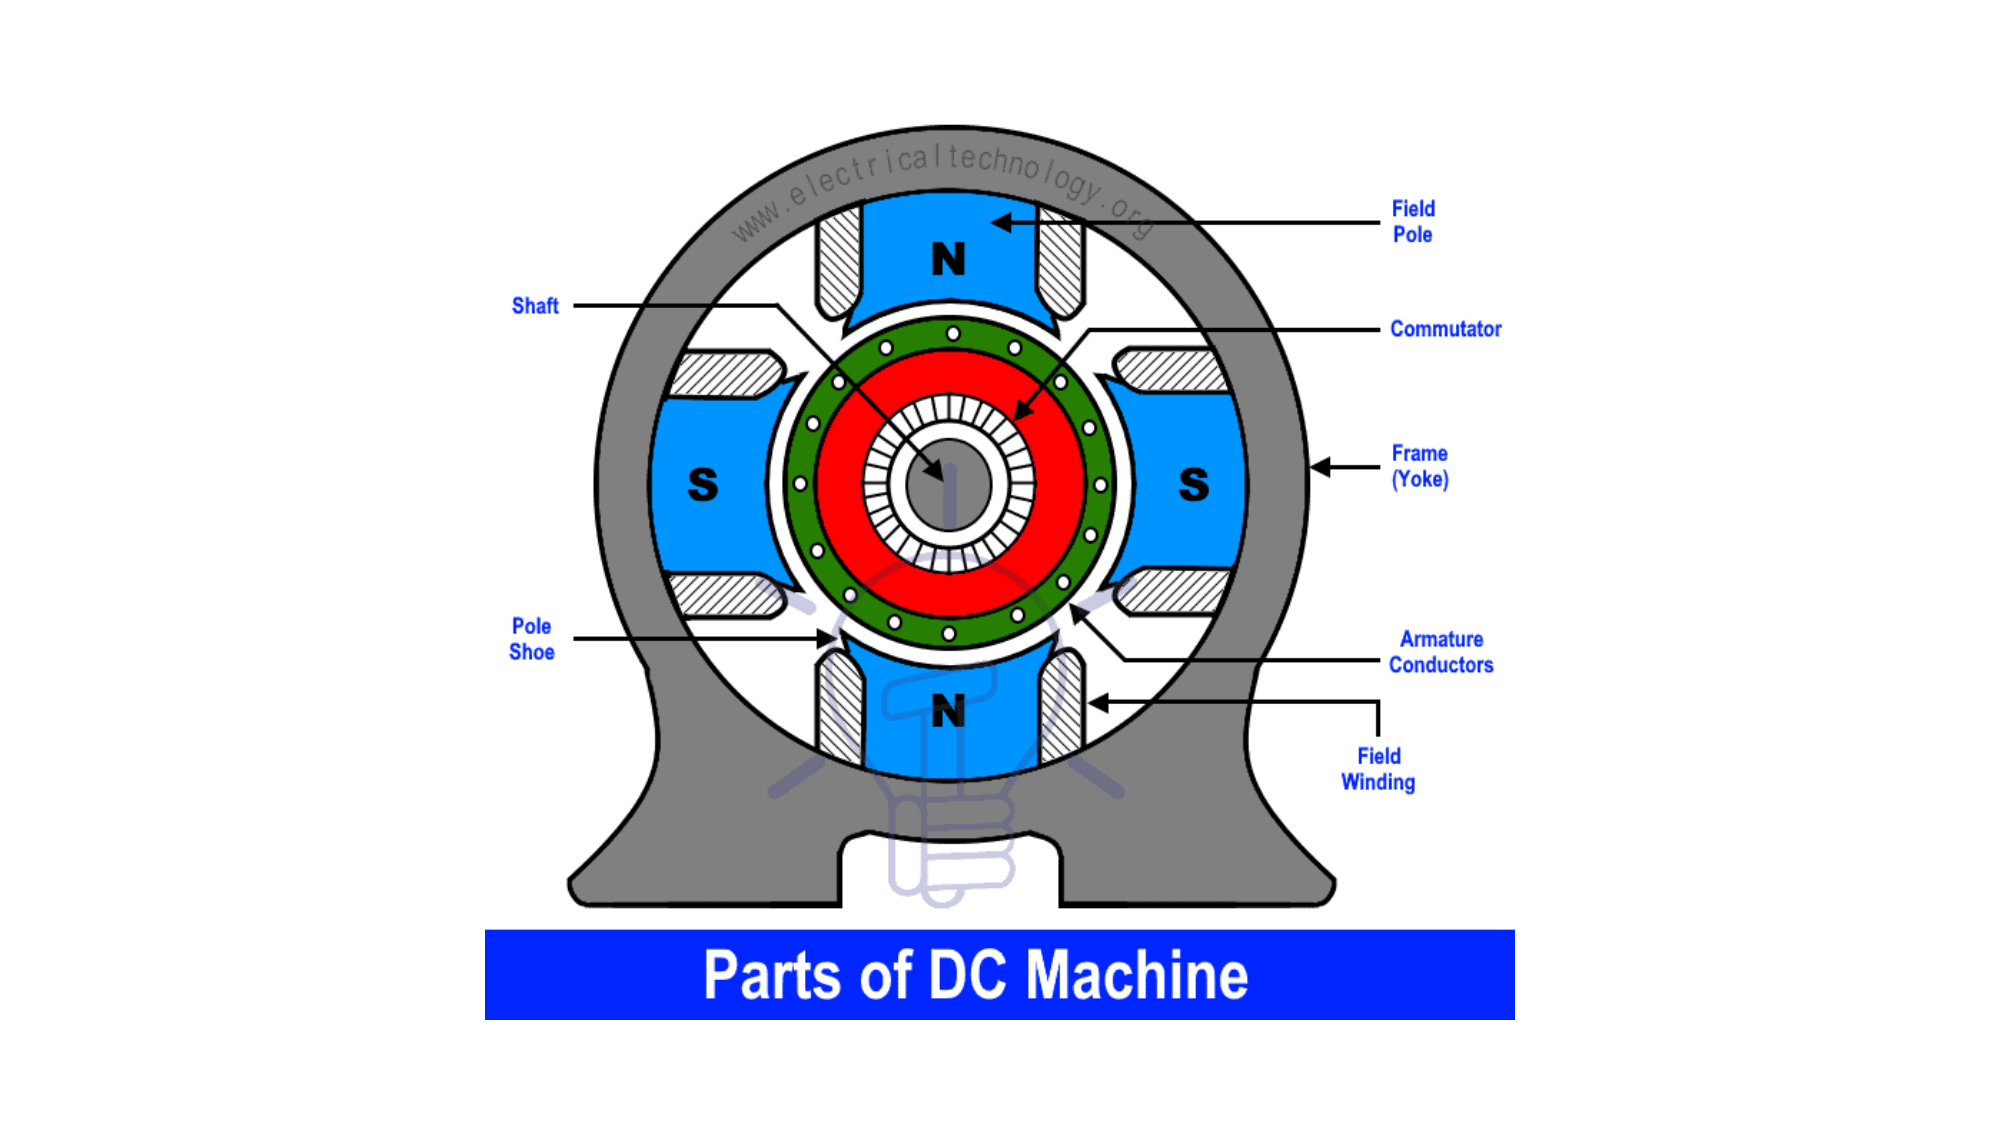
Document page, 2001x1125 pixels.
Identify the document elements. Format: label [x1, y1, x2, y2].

list [485, 105, 1515, 1020]
